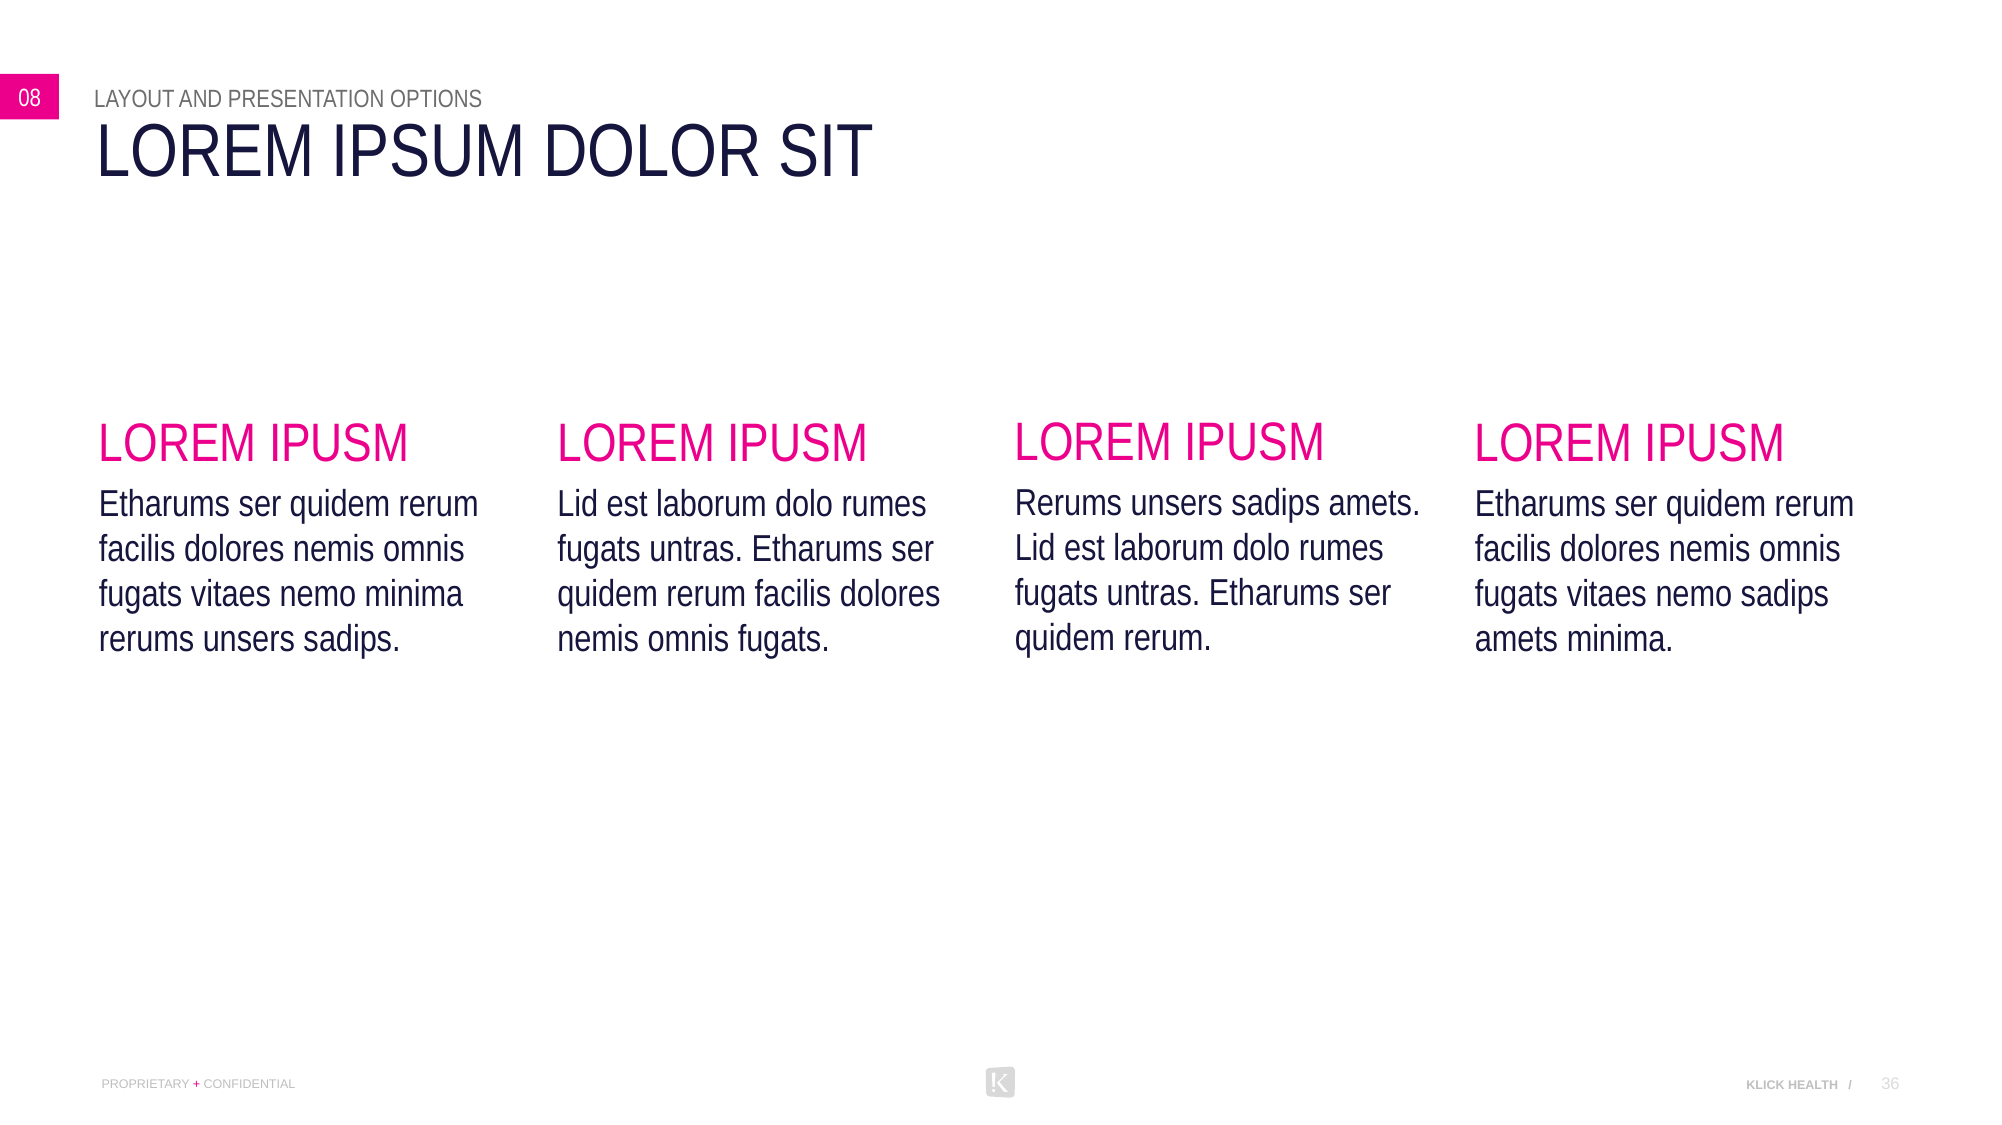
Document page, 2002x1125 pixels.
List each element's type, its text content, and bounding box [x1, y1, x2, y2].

list LOREM IPUSM Etharums ser quidem rerum facilis dolores nemis omnis fugats vitaes nemo sadips amets minima. [1474, 407, 1899, 662]
list layout and presentation options [87, 83, 1391, 114]
list LOREM IPUSM Lid est laborum dolo rumes fugats untras. Etharums ser quidem rerum facilis dolores nemis omnis fugats. [557, 407, 982, 662]
slide_number 36 [1860, 1072, 1900, 1094]
list LOREM IPUSM Rerums unsers sadips amets. Lid est laborum dolo rumes fugats untras. Etharums ser quidem rerum. [1014, 406, 1440, 661]
list 08 [0, 73, 59, 120]
list LOREM IPUSM Etharums ser quidem rerum facilis dolores nemis omnis fugats vitaes nemo minima rerums unsers sadips. [99, 407, 524, 662]
title LOREM IPSUM DOLOR SIT [96, 119, 1897, 196]
